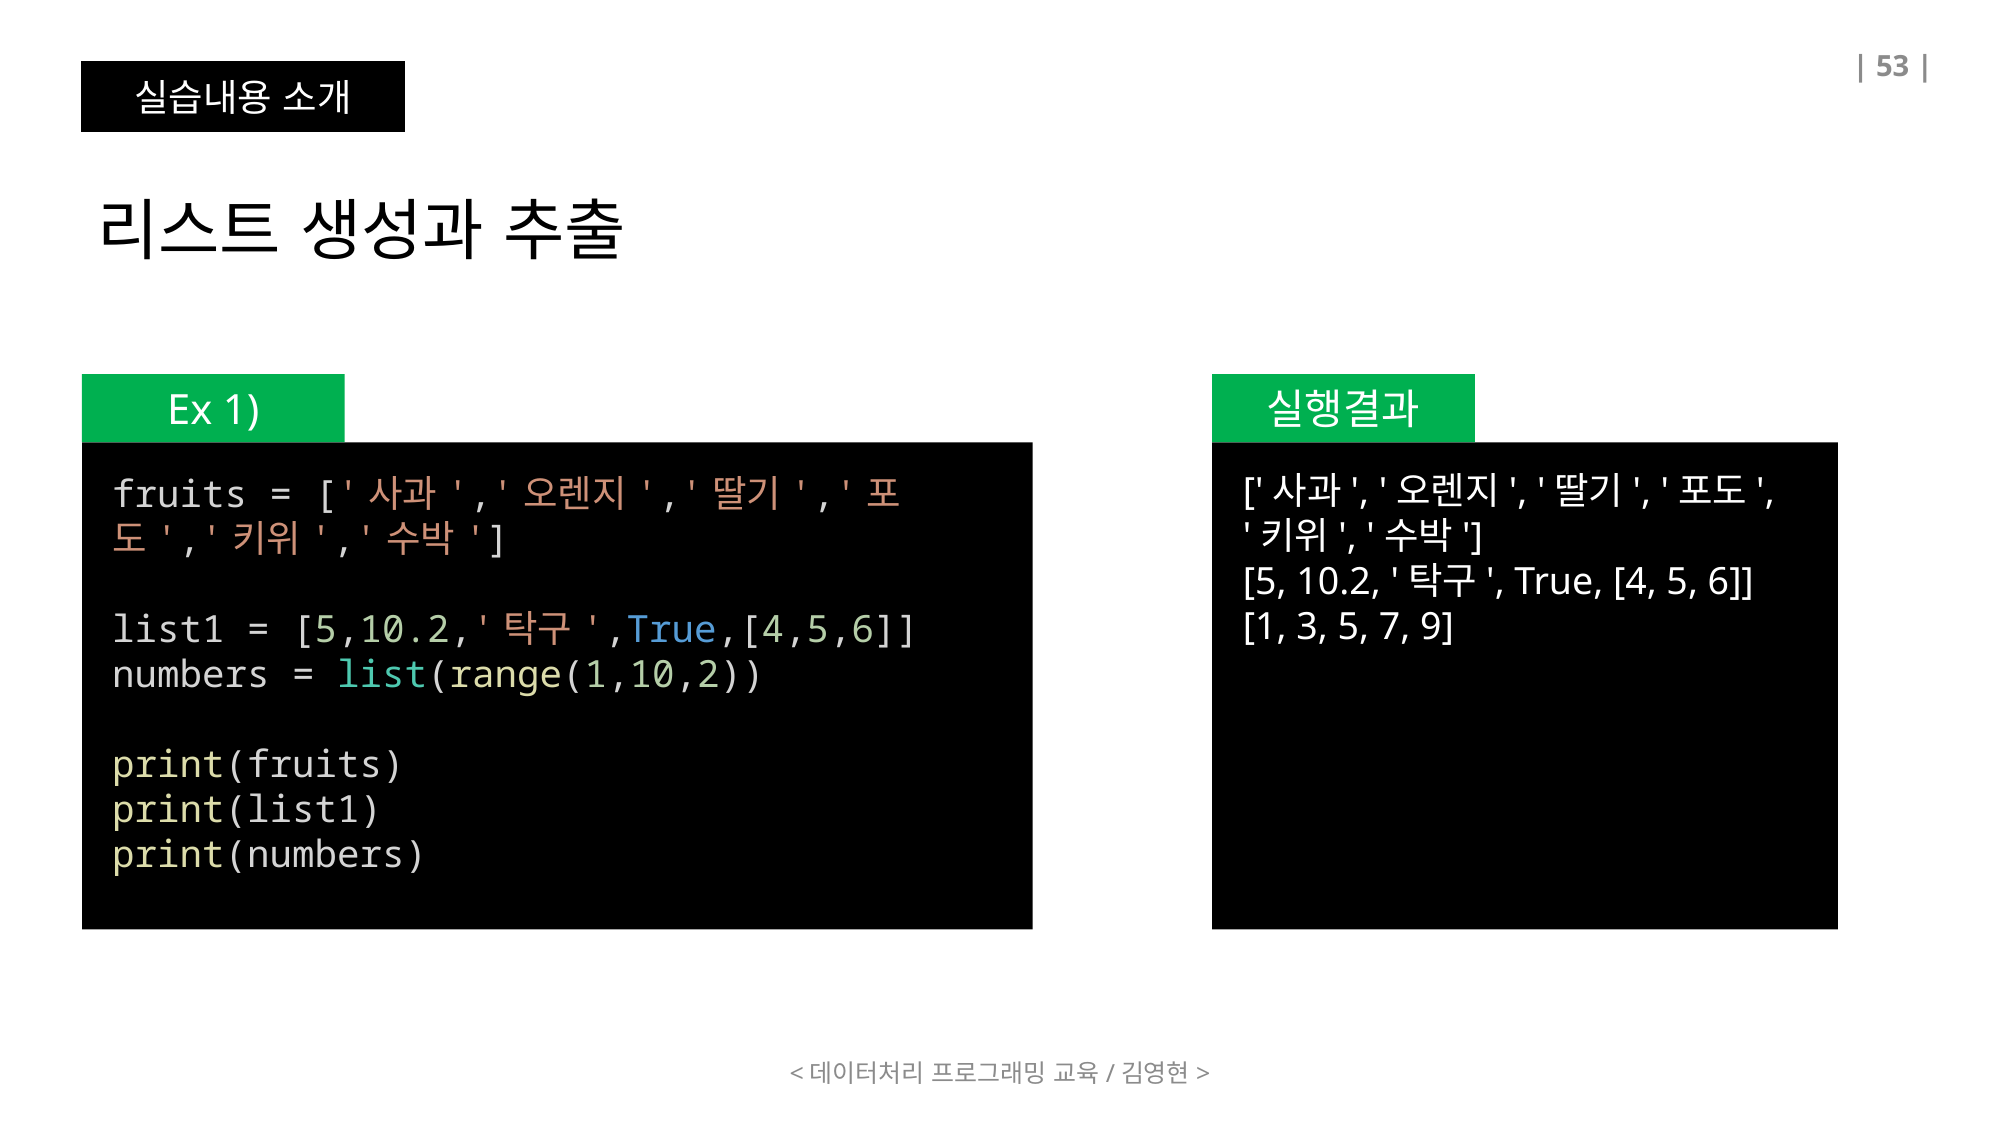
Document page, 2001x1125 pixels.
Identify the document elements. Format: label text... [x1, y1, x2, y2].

text_box fruits = ['사과','오렌지','딸기','포도','키위','수박'] list1 = [5,10.2,'탁구',True,[4,5,6]] numbers = list(range(1,10,2)) print(fruits) print(list1) print(numbers) [97, 462, 1018, 883]
text_box ['사과', '오렌지', '딸기', '포도', '키위', '수박'] [5, 10.2, '탁구', True, [4, 5, 6]] [1, 3, 5, 7, 9] [1228, 459, 1838, 655]
footer <데이터처리 프로그래밍 교육/김영현> [662, 1042, 1338, 1103]
slide_number | 53 | [1497, 37, 1948, 98]
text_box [81, 61, 1543, 276]
text_box 실행결과 [1212, 374, 1475, 443]
text_box [1211, 441, 1839, 930]
text_box Ex 1) [81, 374, 345, 443]
text_box [81, 441, 1034, 930]
